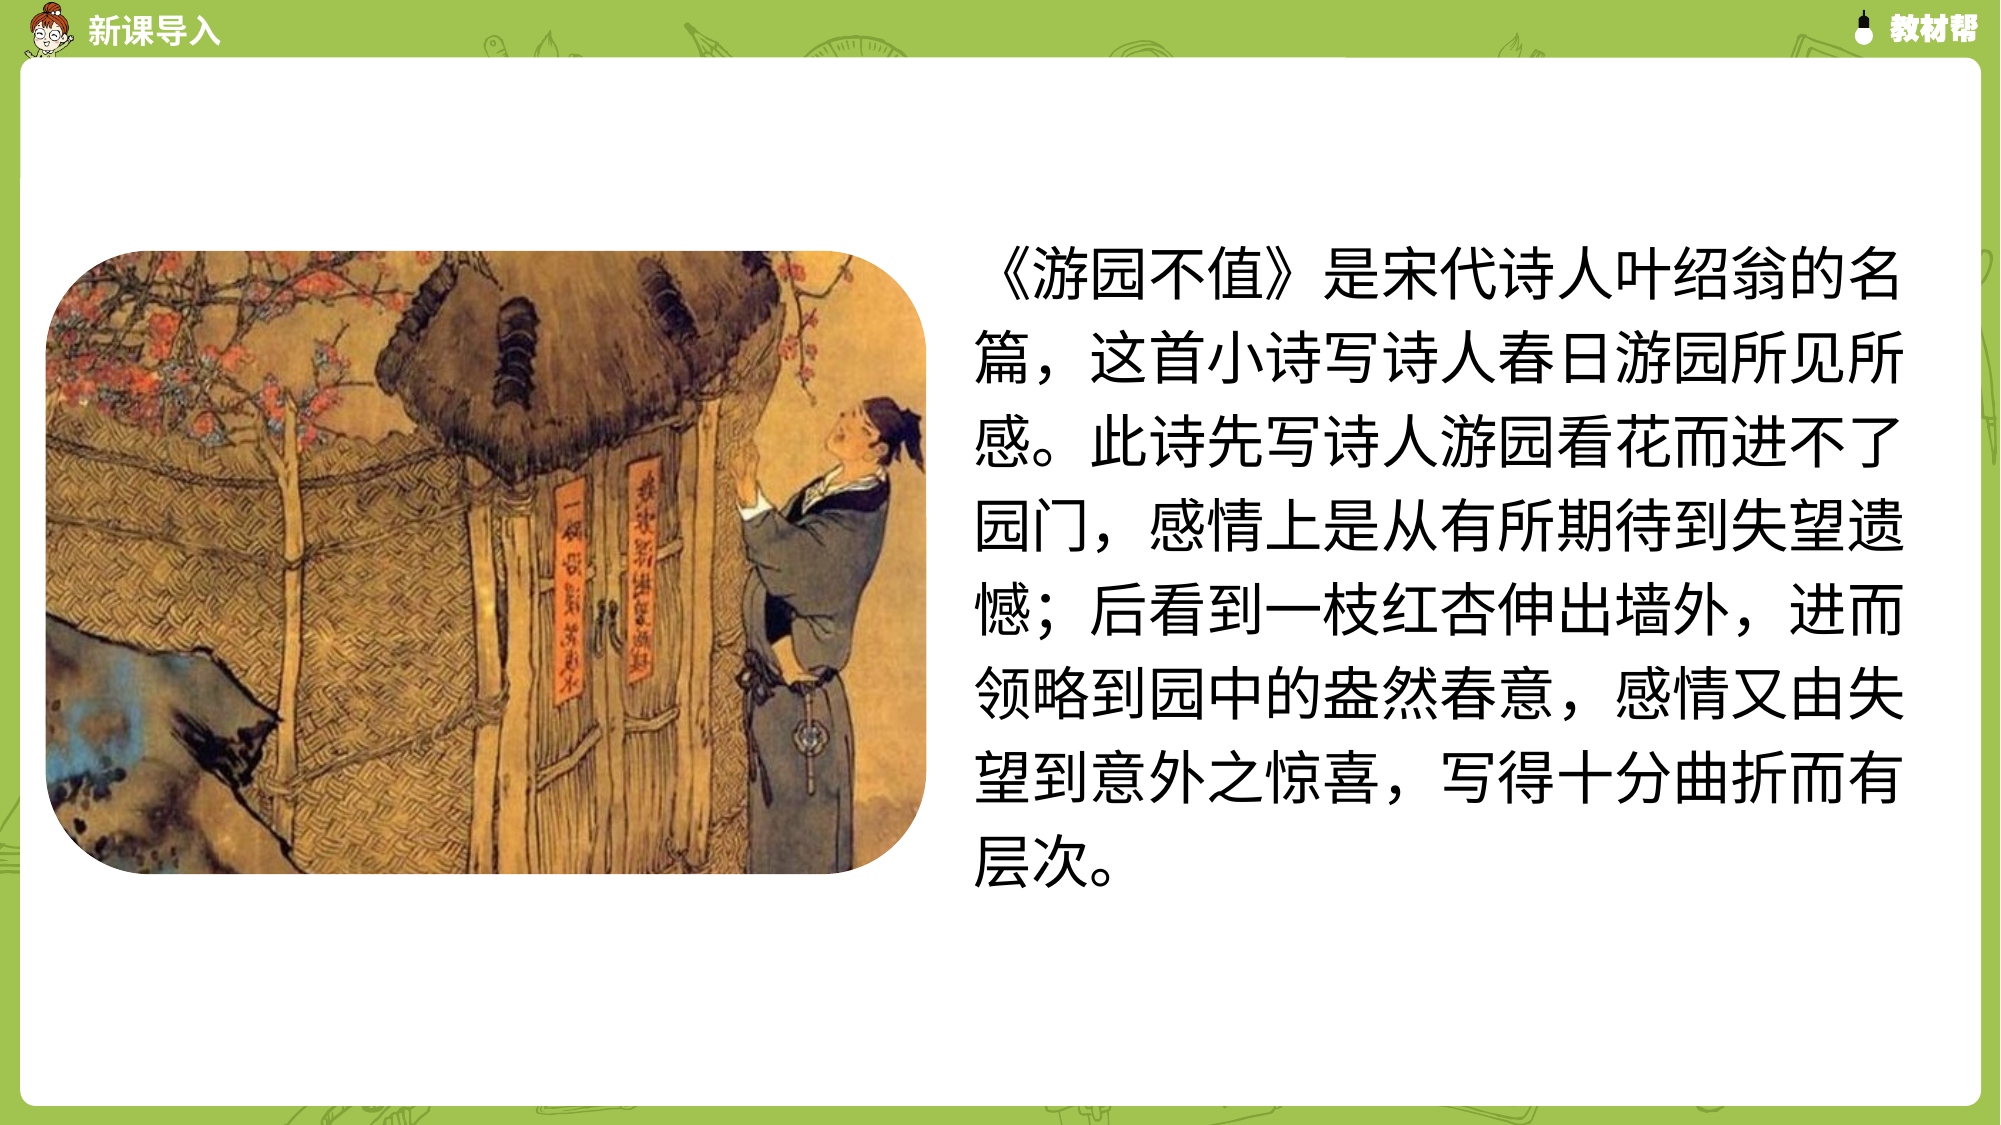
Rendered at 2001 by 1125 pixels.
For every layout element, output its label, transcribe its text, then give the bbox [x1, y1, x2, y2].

text_box 《游园不值》是宋代诗人叶绍翁的名篇，这首小诗写诗人春日游园所见所感。此诗先写诗人游园看花而进不了园门，感情上是从有所期待到失望遗憾；后看到一枝红杏伸出墙外，进而领略到园中的盎然春意，感情又由失望到意外之惊喜，写得十分曲折而有层次。 [958, 215, 1931, 903]
picture [24, 2, 74, 61]
picture [45, 250, 927, 875]
